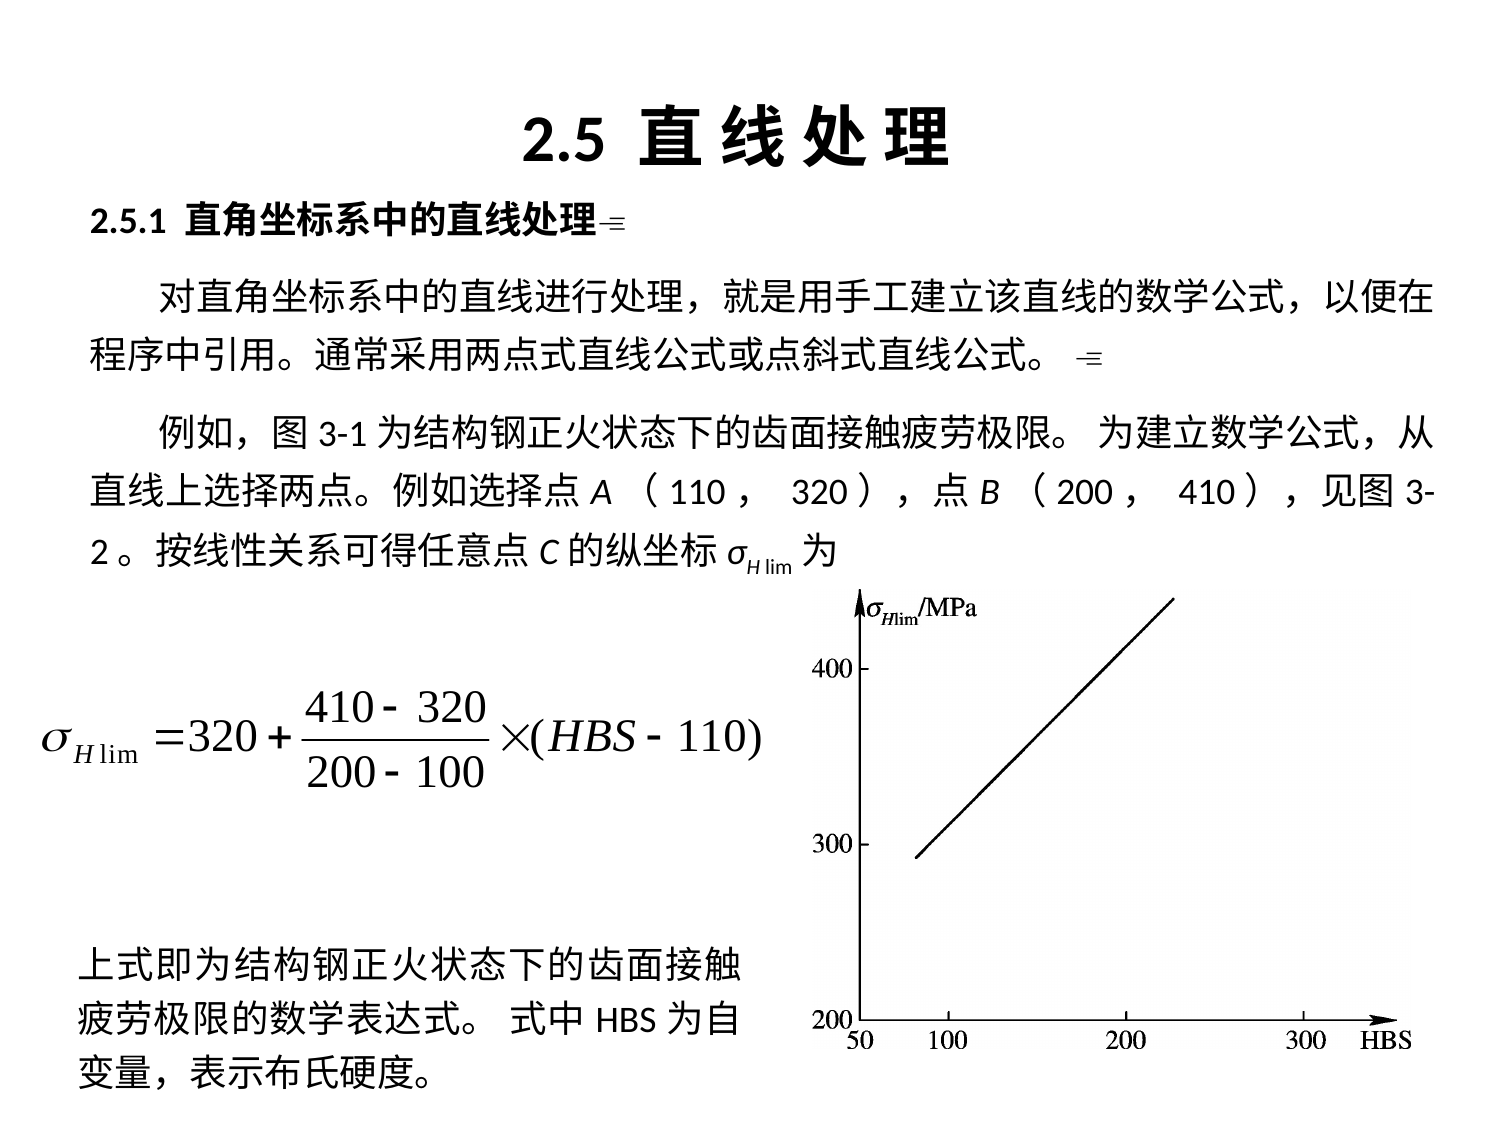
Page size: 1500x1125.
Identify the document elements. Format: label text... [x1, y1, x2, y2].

text_box 上式即为结构钢正火状态下的齿面接触疲劳极限的数学表达式。 式中HBS为自变量，表示布氏硬度。 [62, 924, 758, 1102]
picture [812, 589, 1411, 1049]
text_box 2.5 直 线 处 理 [506, 87, 981, 174]
text_box 2.5.1 直角坐标系中的直线处理 对直角坐标系中的直线进行处理，就是用手工建立该直线的数学公式，以便在程序中引用。通常采用两点式直线公式或点斜式直线公式。  例如，图3-1为结构钢正火状态下的齿面接触疲劳极限。 为建立数学公式，从直线上选择两点。例如选择点A（110， 320），点B（200， 410），见图3-2。按线性关系可得任意点C的纵坐标σH lim为 [75, 174, 1450, 587]
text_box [35, 677, 769, 799]
